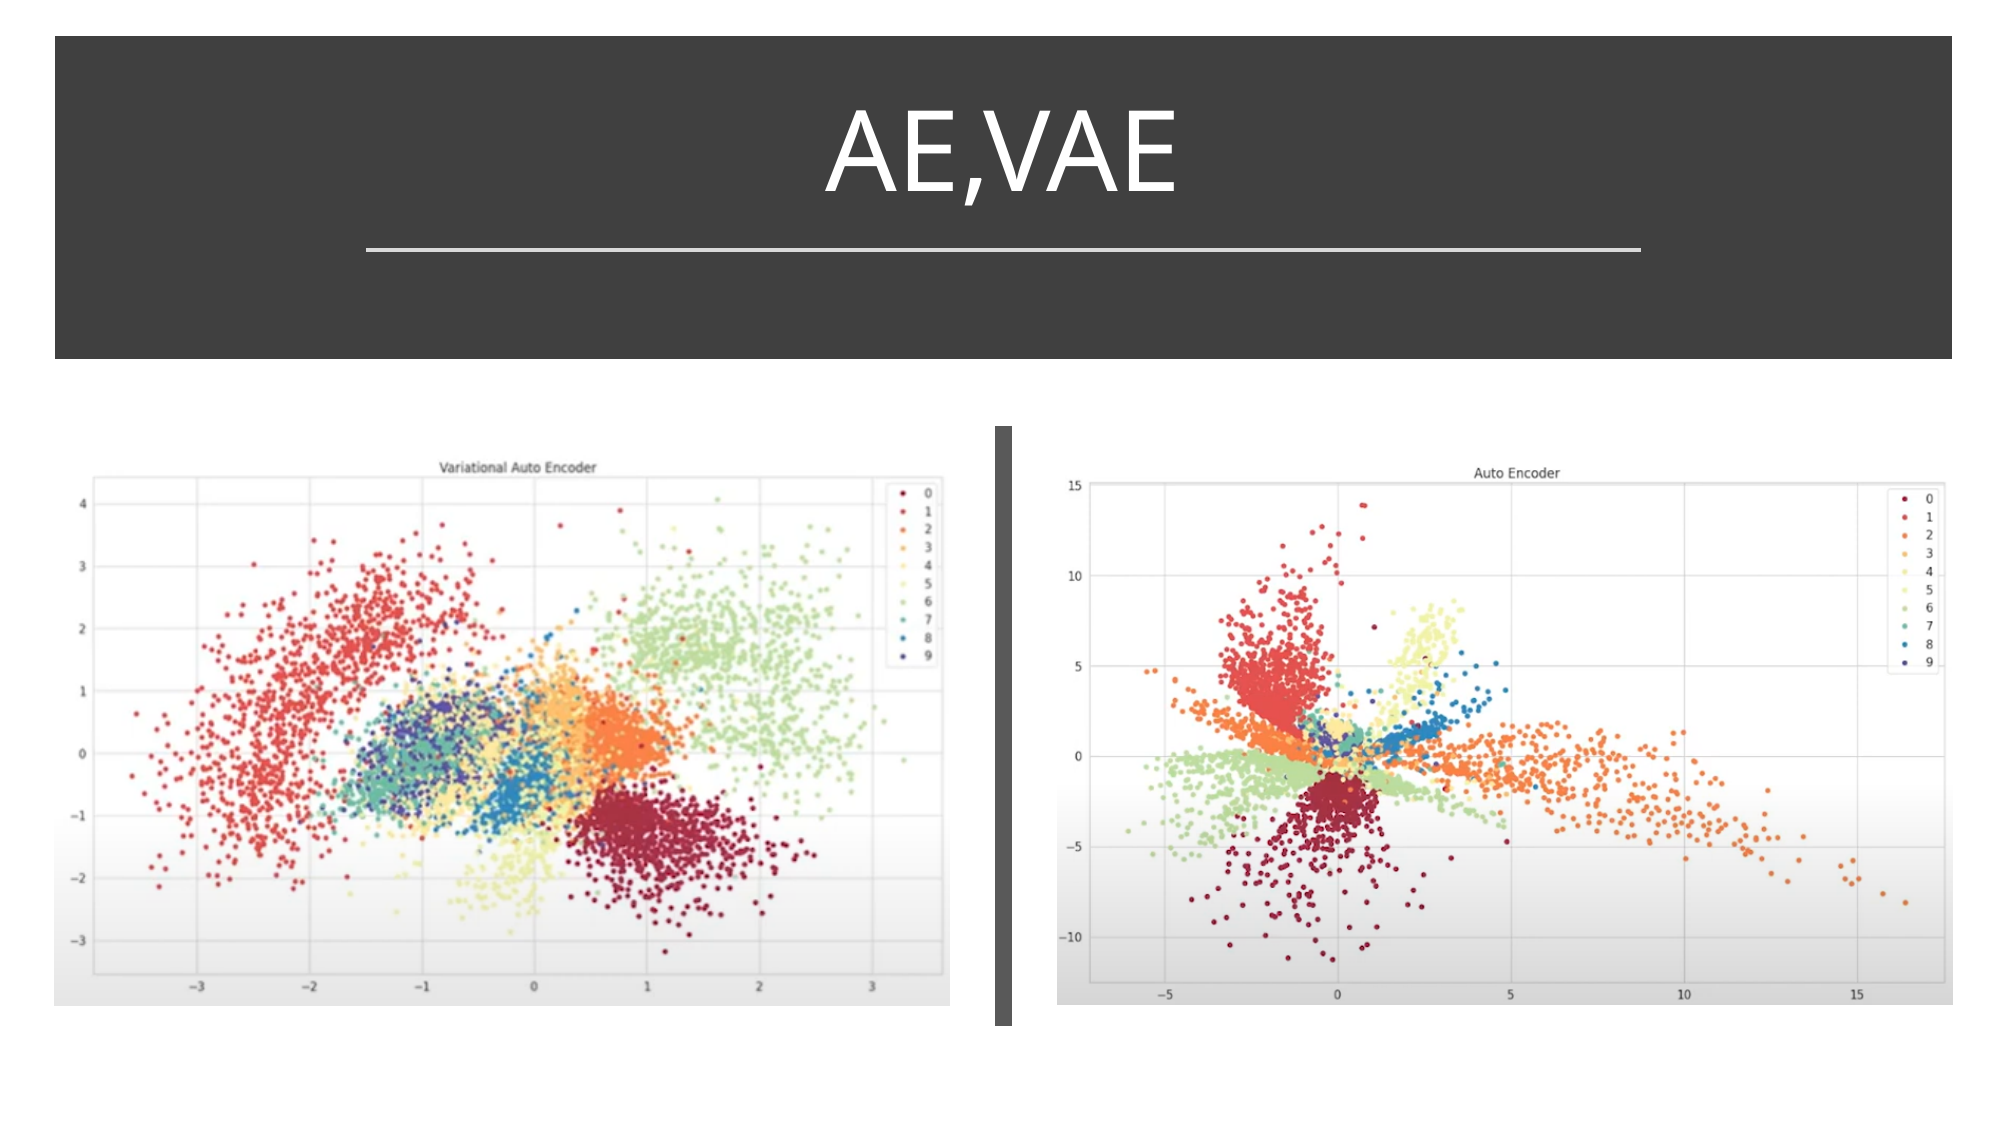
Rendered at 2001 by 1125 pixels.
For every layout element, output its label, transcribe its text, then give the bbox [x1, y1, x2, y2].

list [1057, 447, 1953, 1005]
picture [54, 446, 950, 1006]
text_box [64, 45, 1942, 350]
title AE,VAE [89, 71, 1917, 224]
